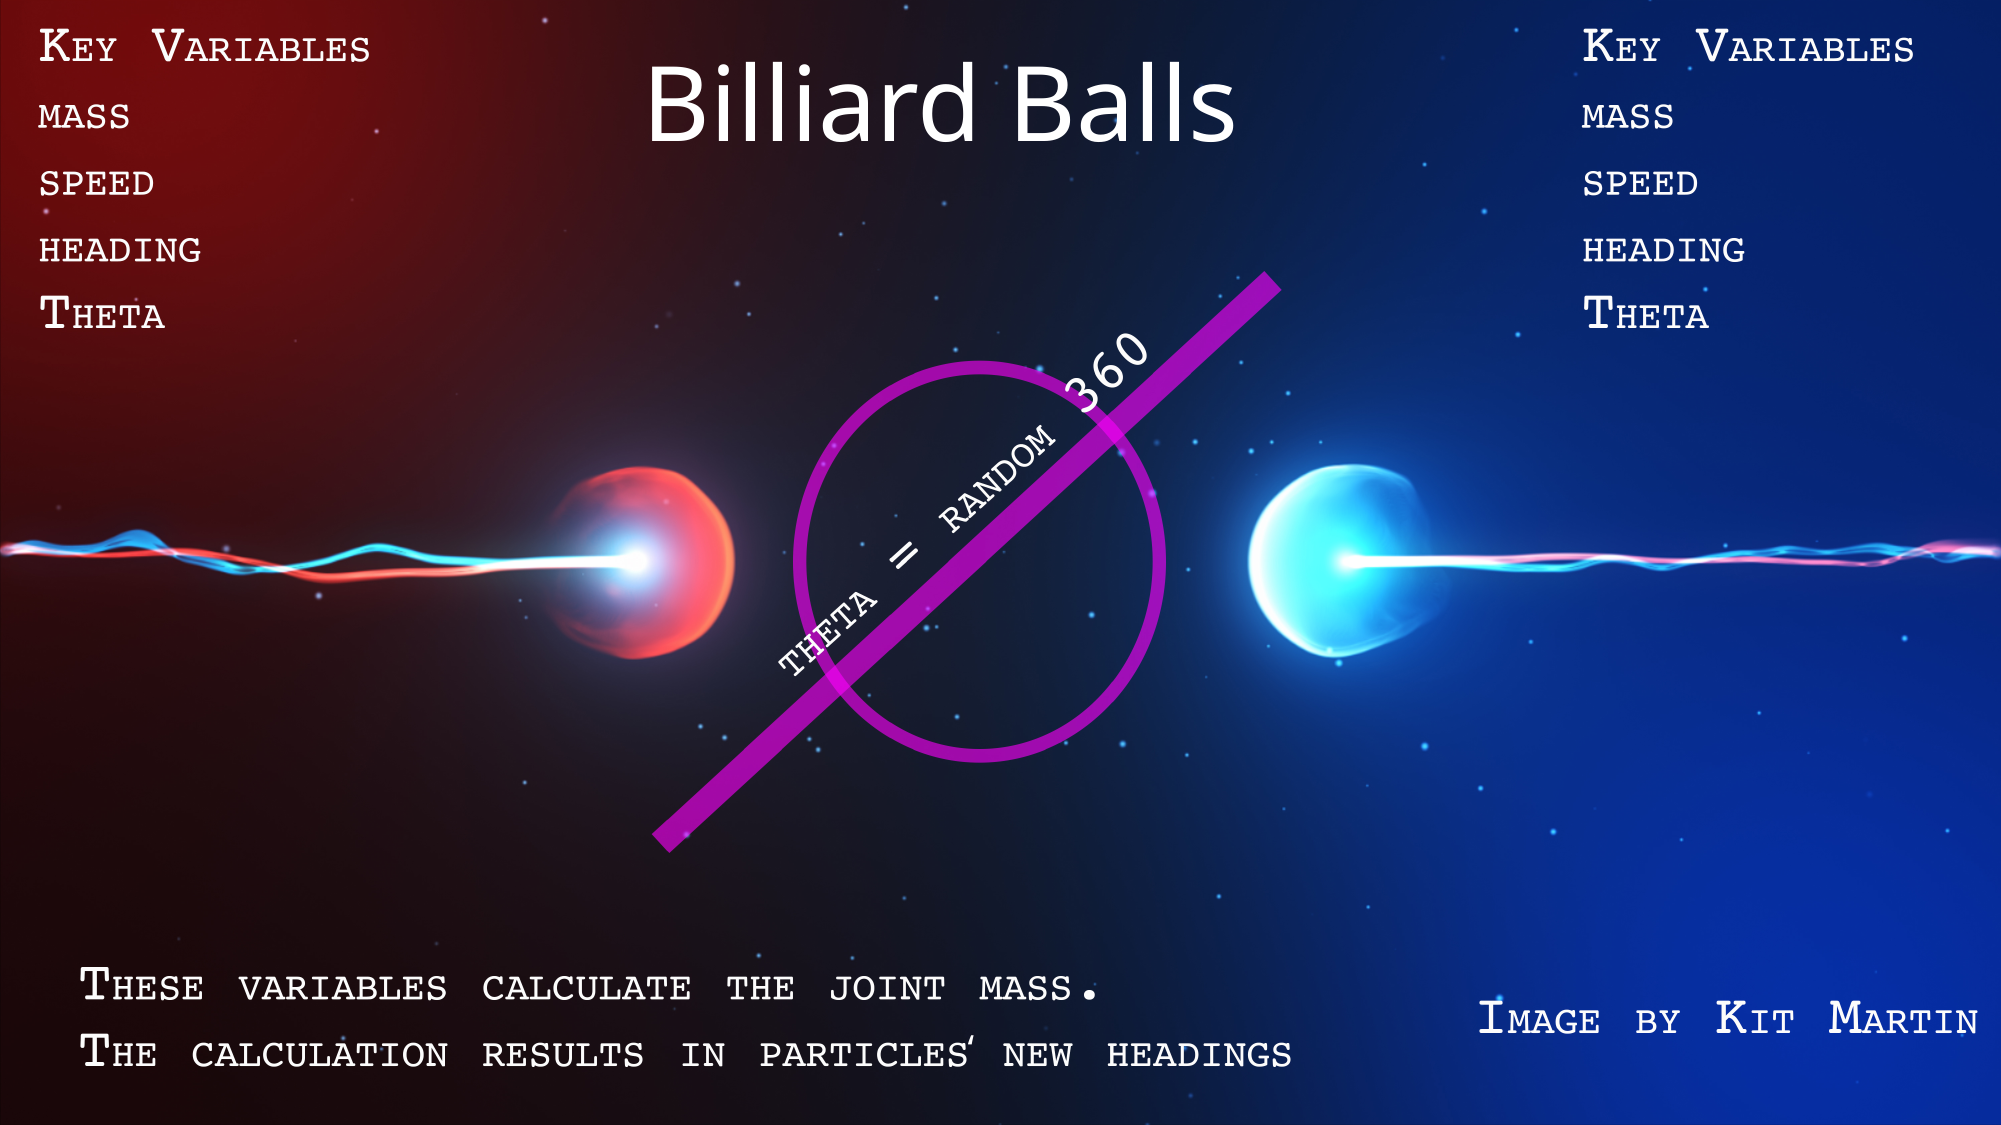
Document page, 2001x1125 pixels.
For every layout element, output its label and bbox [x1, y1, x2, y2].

list [0, 0, 2000, 1125]
